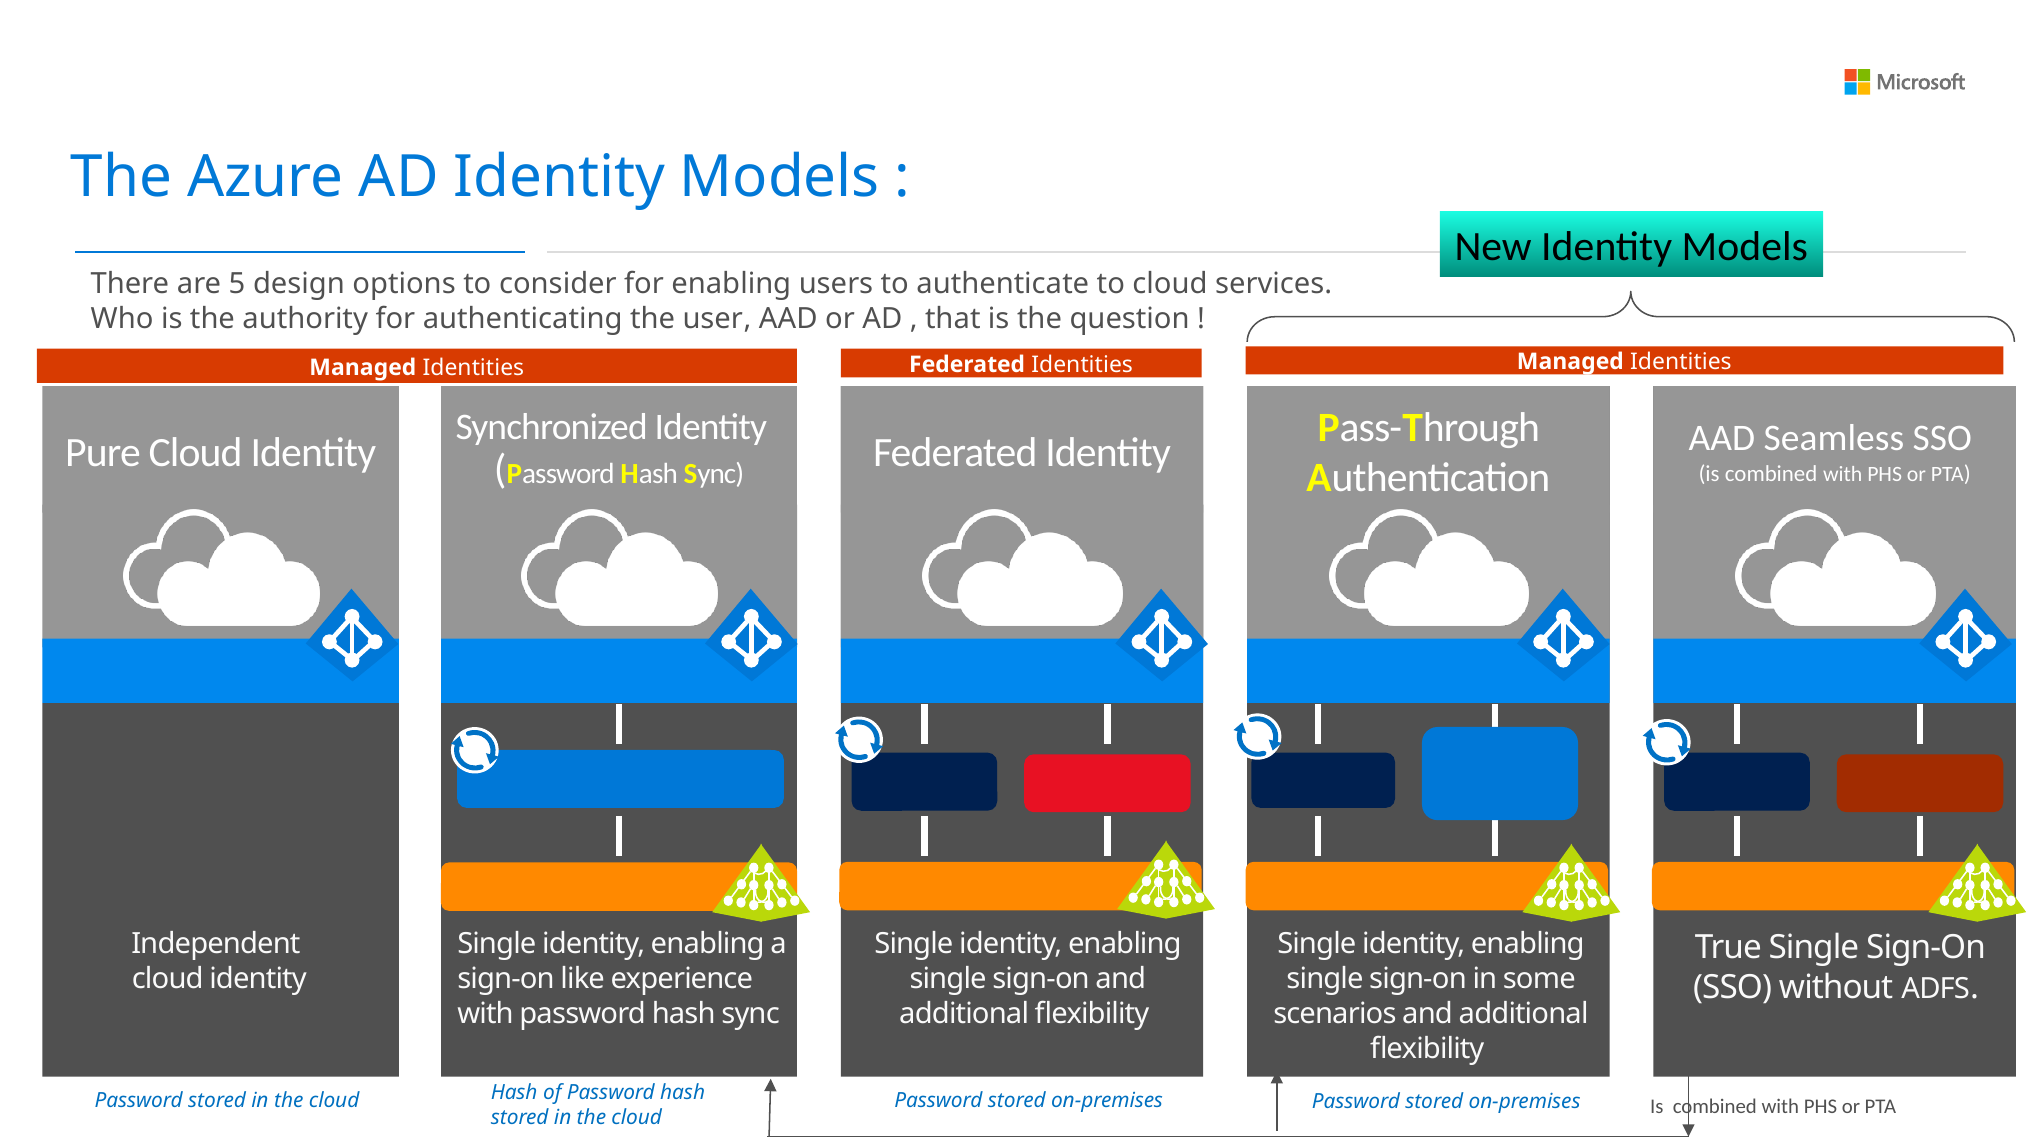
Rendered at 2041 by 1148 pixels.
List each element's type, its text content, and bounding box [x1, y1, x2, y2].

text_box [704, 588, 798, 682]
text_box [1641, 718, 1692, 766]
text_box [833, 716, 885, 764]
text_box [42, 385, 400, 1077]
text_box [839, 385, 1204, 1077]
text_box Password stored on-premises [1297, 1079, 1596, 1120]
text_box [305, 588, 399, 682]
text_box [449, 726, 501, 774]
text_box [1928, 843, 2027, 922]
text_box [1115, 588, 1209, 682]
text_box Password stored in the cloud [79, 1079, 374, 1119]
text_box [1232, 713, 1283, 760]
text_box There are 5 design options to consider for enabling users to authenticate to cloud services. Who is the authority for authenticating the user, AAD or AD , that is the question ! [75, 257, 1654, 342]
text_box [1522, 843, 1621, 922]
text_box Is combined with PHS or PTA [1635, 1084, 1688, 1125]
text_box Managed Identities [1245, 346, 2004, 375]
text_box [440, 385, 798, 1077]
text_box [1654, 315, 2016, 342]
text_box Managed Identities [36, 348, 797, 383]
list The Azure AD Identity Models : [46, 128, 1970, 207]
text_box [1116, 840, 1216, 919]
text_box Password stored on-premises [879, 1078, 1178, 1119]
text_box Federated Identities [840, 348, 1202, 378]
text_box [1516, 588, 1610, 682]
text_box New Identity Models [1439, 211, 1824, 277]
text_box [1651, 385, 2017, 1077]
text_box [711, 843, 811, 922]
text_box Hash of Password hash stored in the cloud [476, 1077, 726, 1136]
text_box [1919, 588, 2013, 682]
text_box Is combined with PHS or PTA [1689, 1084, 1912, 1125]
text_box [1245, 385, 1610, 1077]
